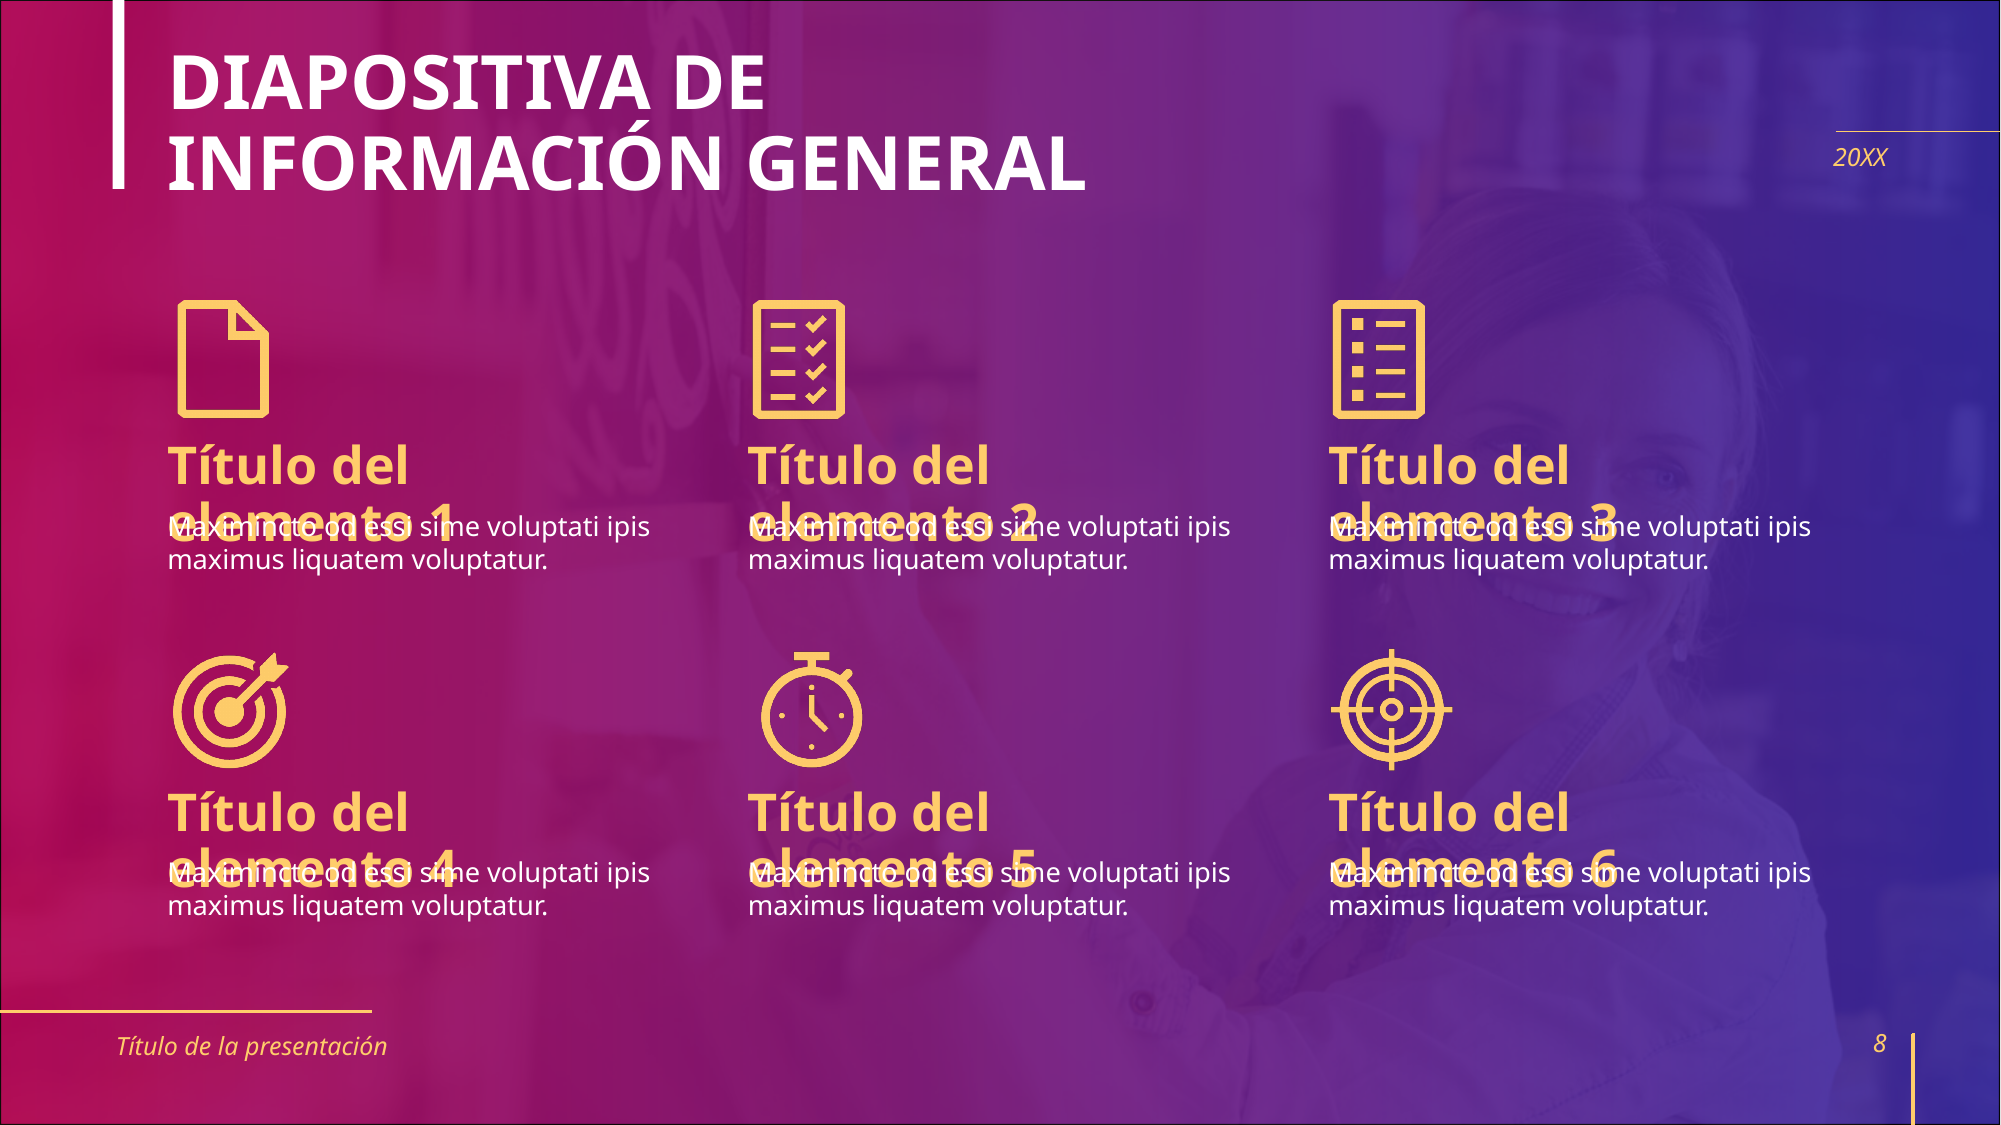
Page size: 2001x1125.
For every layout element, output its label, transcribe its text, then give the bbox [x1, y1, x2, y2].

list Maximincto od essi sime voluptati ipis maximus liquatem voluptatur. [1313, 848, 1848, 931]
picture [160, 638, 303, 781]
list Título del elemento 1 [152, 432, 687, 501]
title DIAPOSITIVA DE INFORMACIÓN GENERAL [152, 30, 1332, 214]
picture [152, 288, 294, 431]
list Maximincto od essi sime voluptati ipis maximus liquatem voluptatur. [152, 501, 687, 584]
picture [726, 288, 870, 431]
list 20XX [1818, 137, 1919, 192]
picture [1320, 638, 1463, 781]
picture [740, 638, 883, 781]
list Título del elemento 4 [152, 778, 687, 848]
picture [1306, 288, 1450, 431]
footer Título de la presentación [100, 1015, 636, 1075]
list Título del elemento 5 [732, 778, 1268, 848]
slide_number 8 [1451, 1015, 1902, 1075]
list Título del elemento 6 [1313, 778, 1848, 848]
list Maximincto od essi sime voluptati ipis maximus liquatem voluptatur. [732, 848, 1268, 931]
list Título del elemento 3 [1313, 432, 1848, 501]
list Maximincto od essi sime voluptati ipis maximus liquatem voluptatur. [1313, 501, 1848, 584]
list Título del elemento 2 [732, 432, 1268, 501]
list Maximincto od essi sime voluptati ipis maximus liquatem voluptatur. [152, 848, 687, 931]
list Maximincto od essi sime voluptati ipis maximus liquatem voluptatur. [732, 501, 1268, 584]
